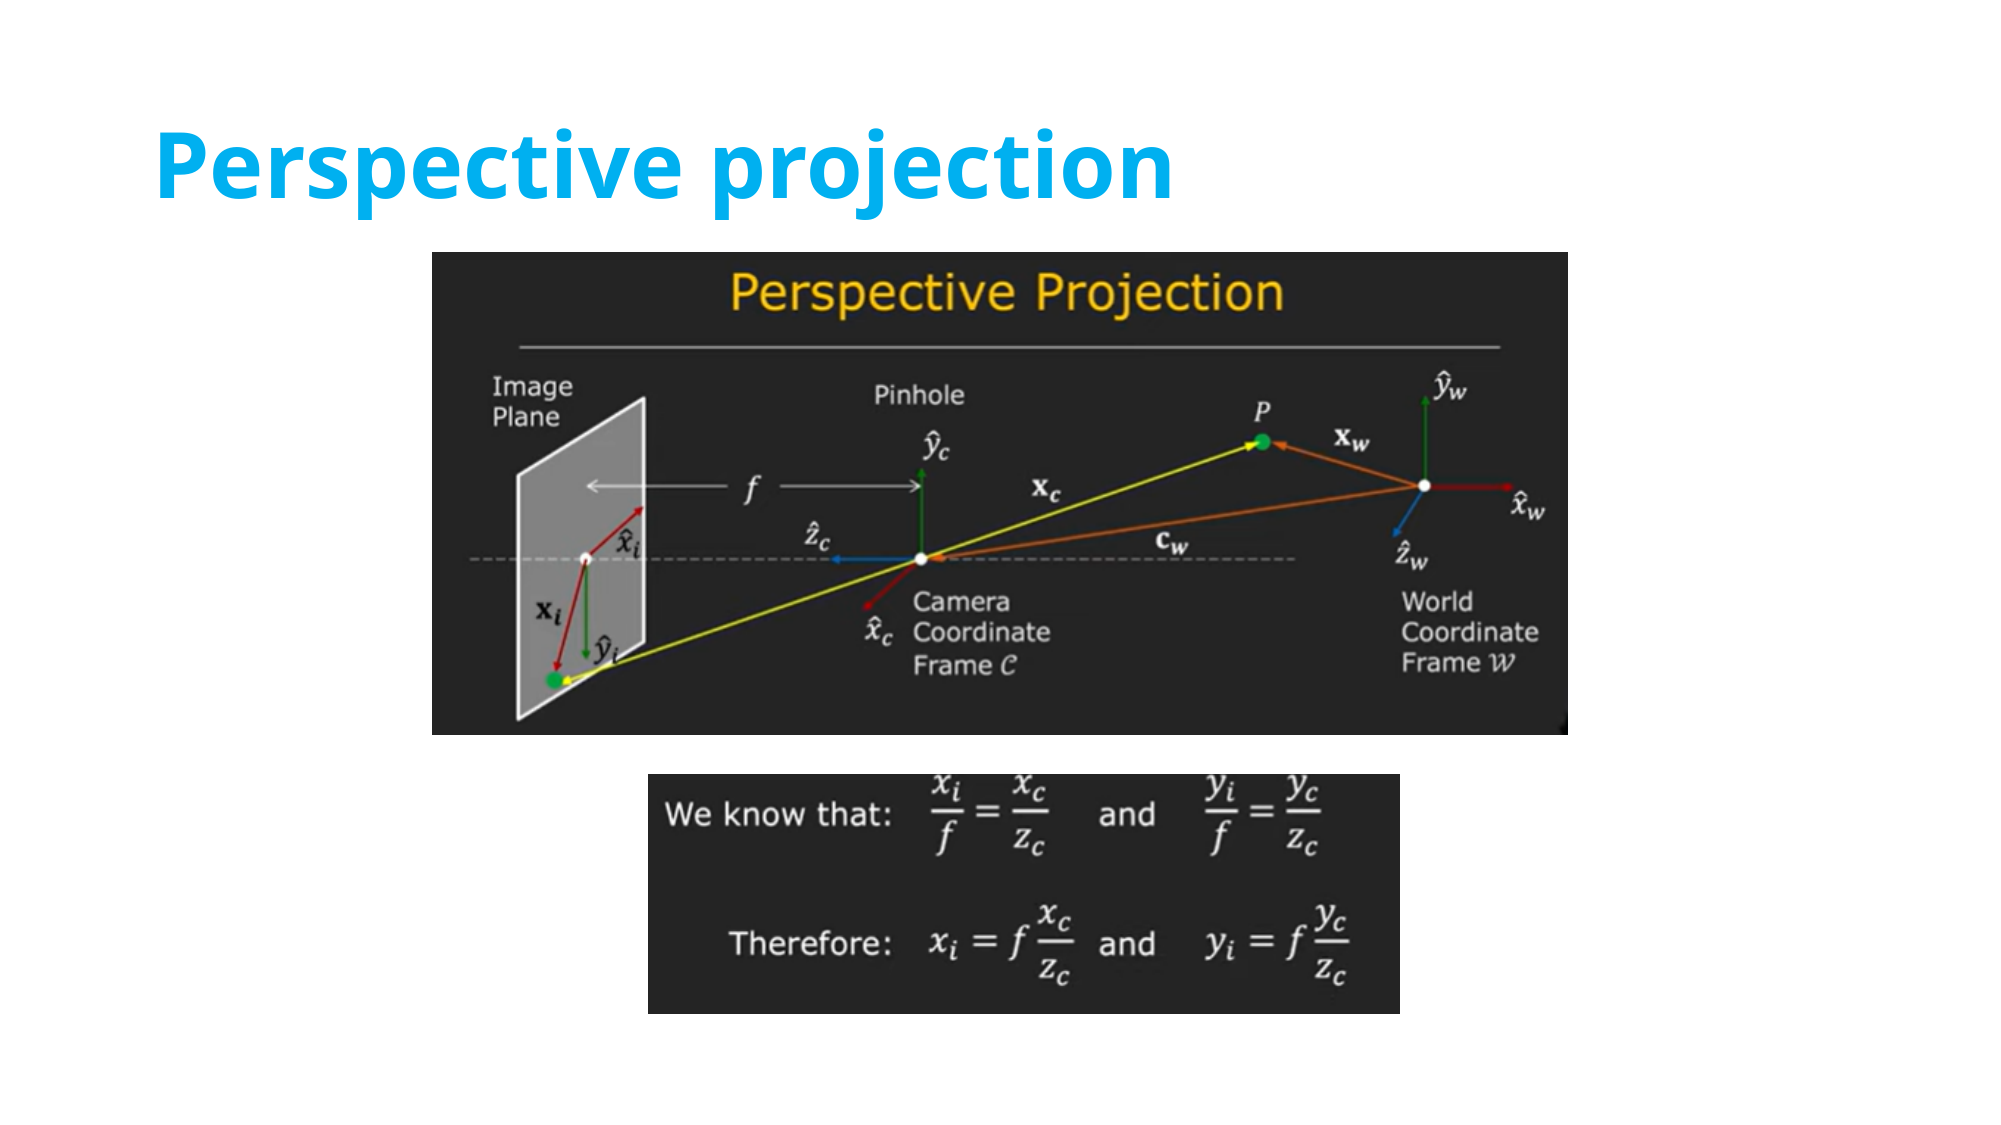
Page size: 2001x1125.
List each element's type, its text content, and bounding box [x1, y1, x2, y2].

picture [648, 774, 1400, 1014]
title Perspective projection [137, 59, 1863, 278]
picture [432, 252, 1568, 736]
